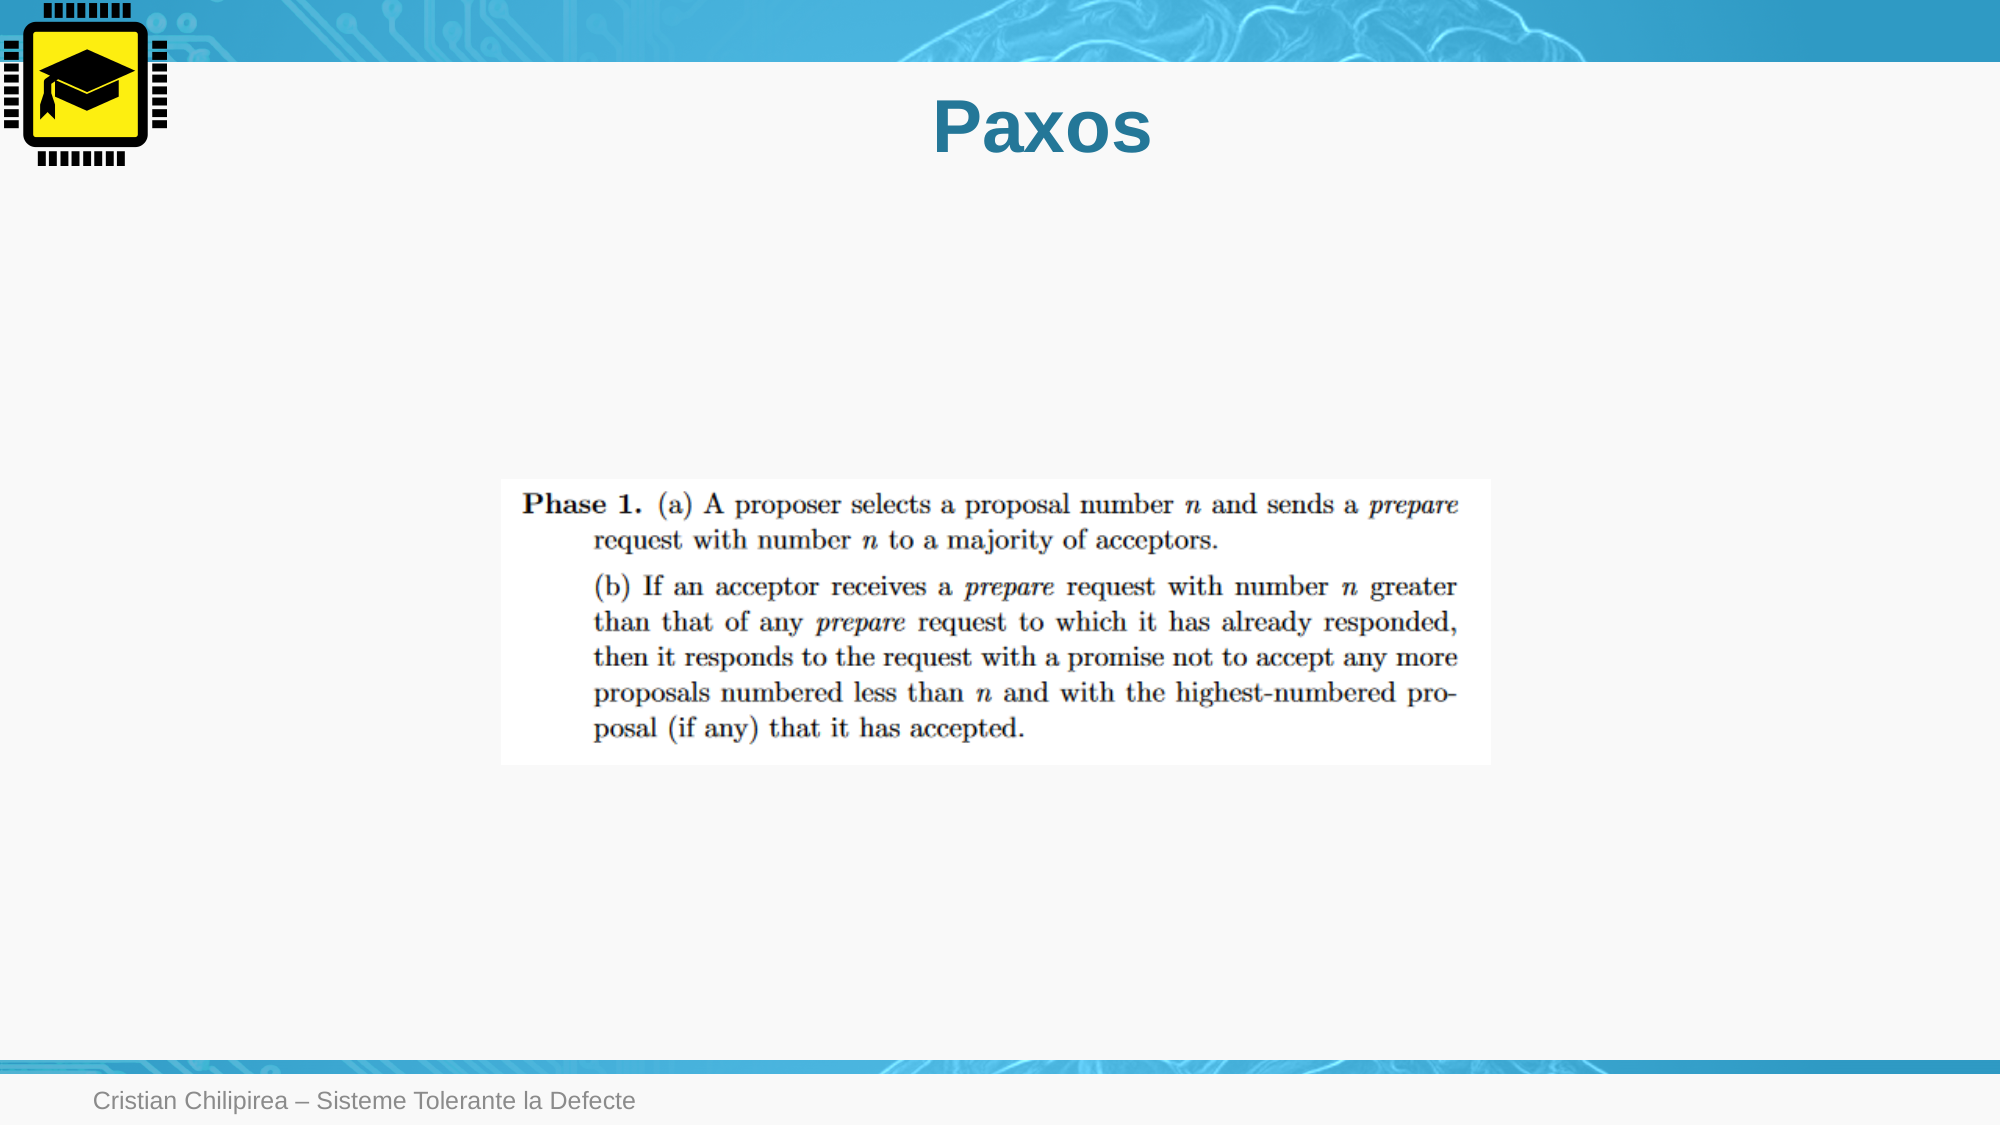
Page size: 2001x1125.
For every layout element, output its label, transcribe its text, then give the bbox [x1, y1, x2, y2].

title Paxos [170, 76, 1915, 180]
picture [0, 1060, 2000, 1074]
footer Cristian Chilipirea – Sisteme Tolerante la Defecte [77, 1073, 1338, 1125]
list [501, 479, 1491, 765]
picture [0, 0, 2000, 166]
